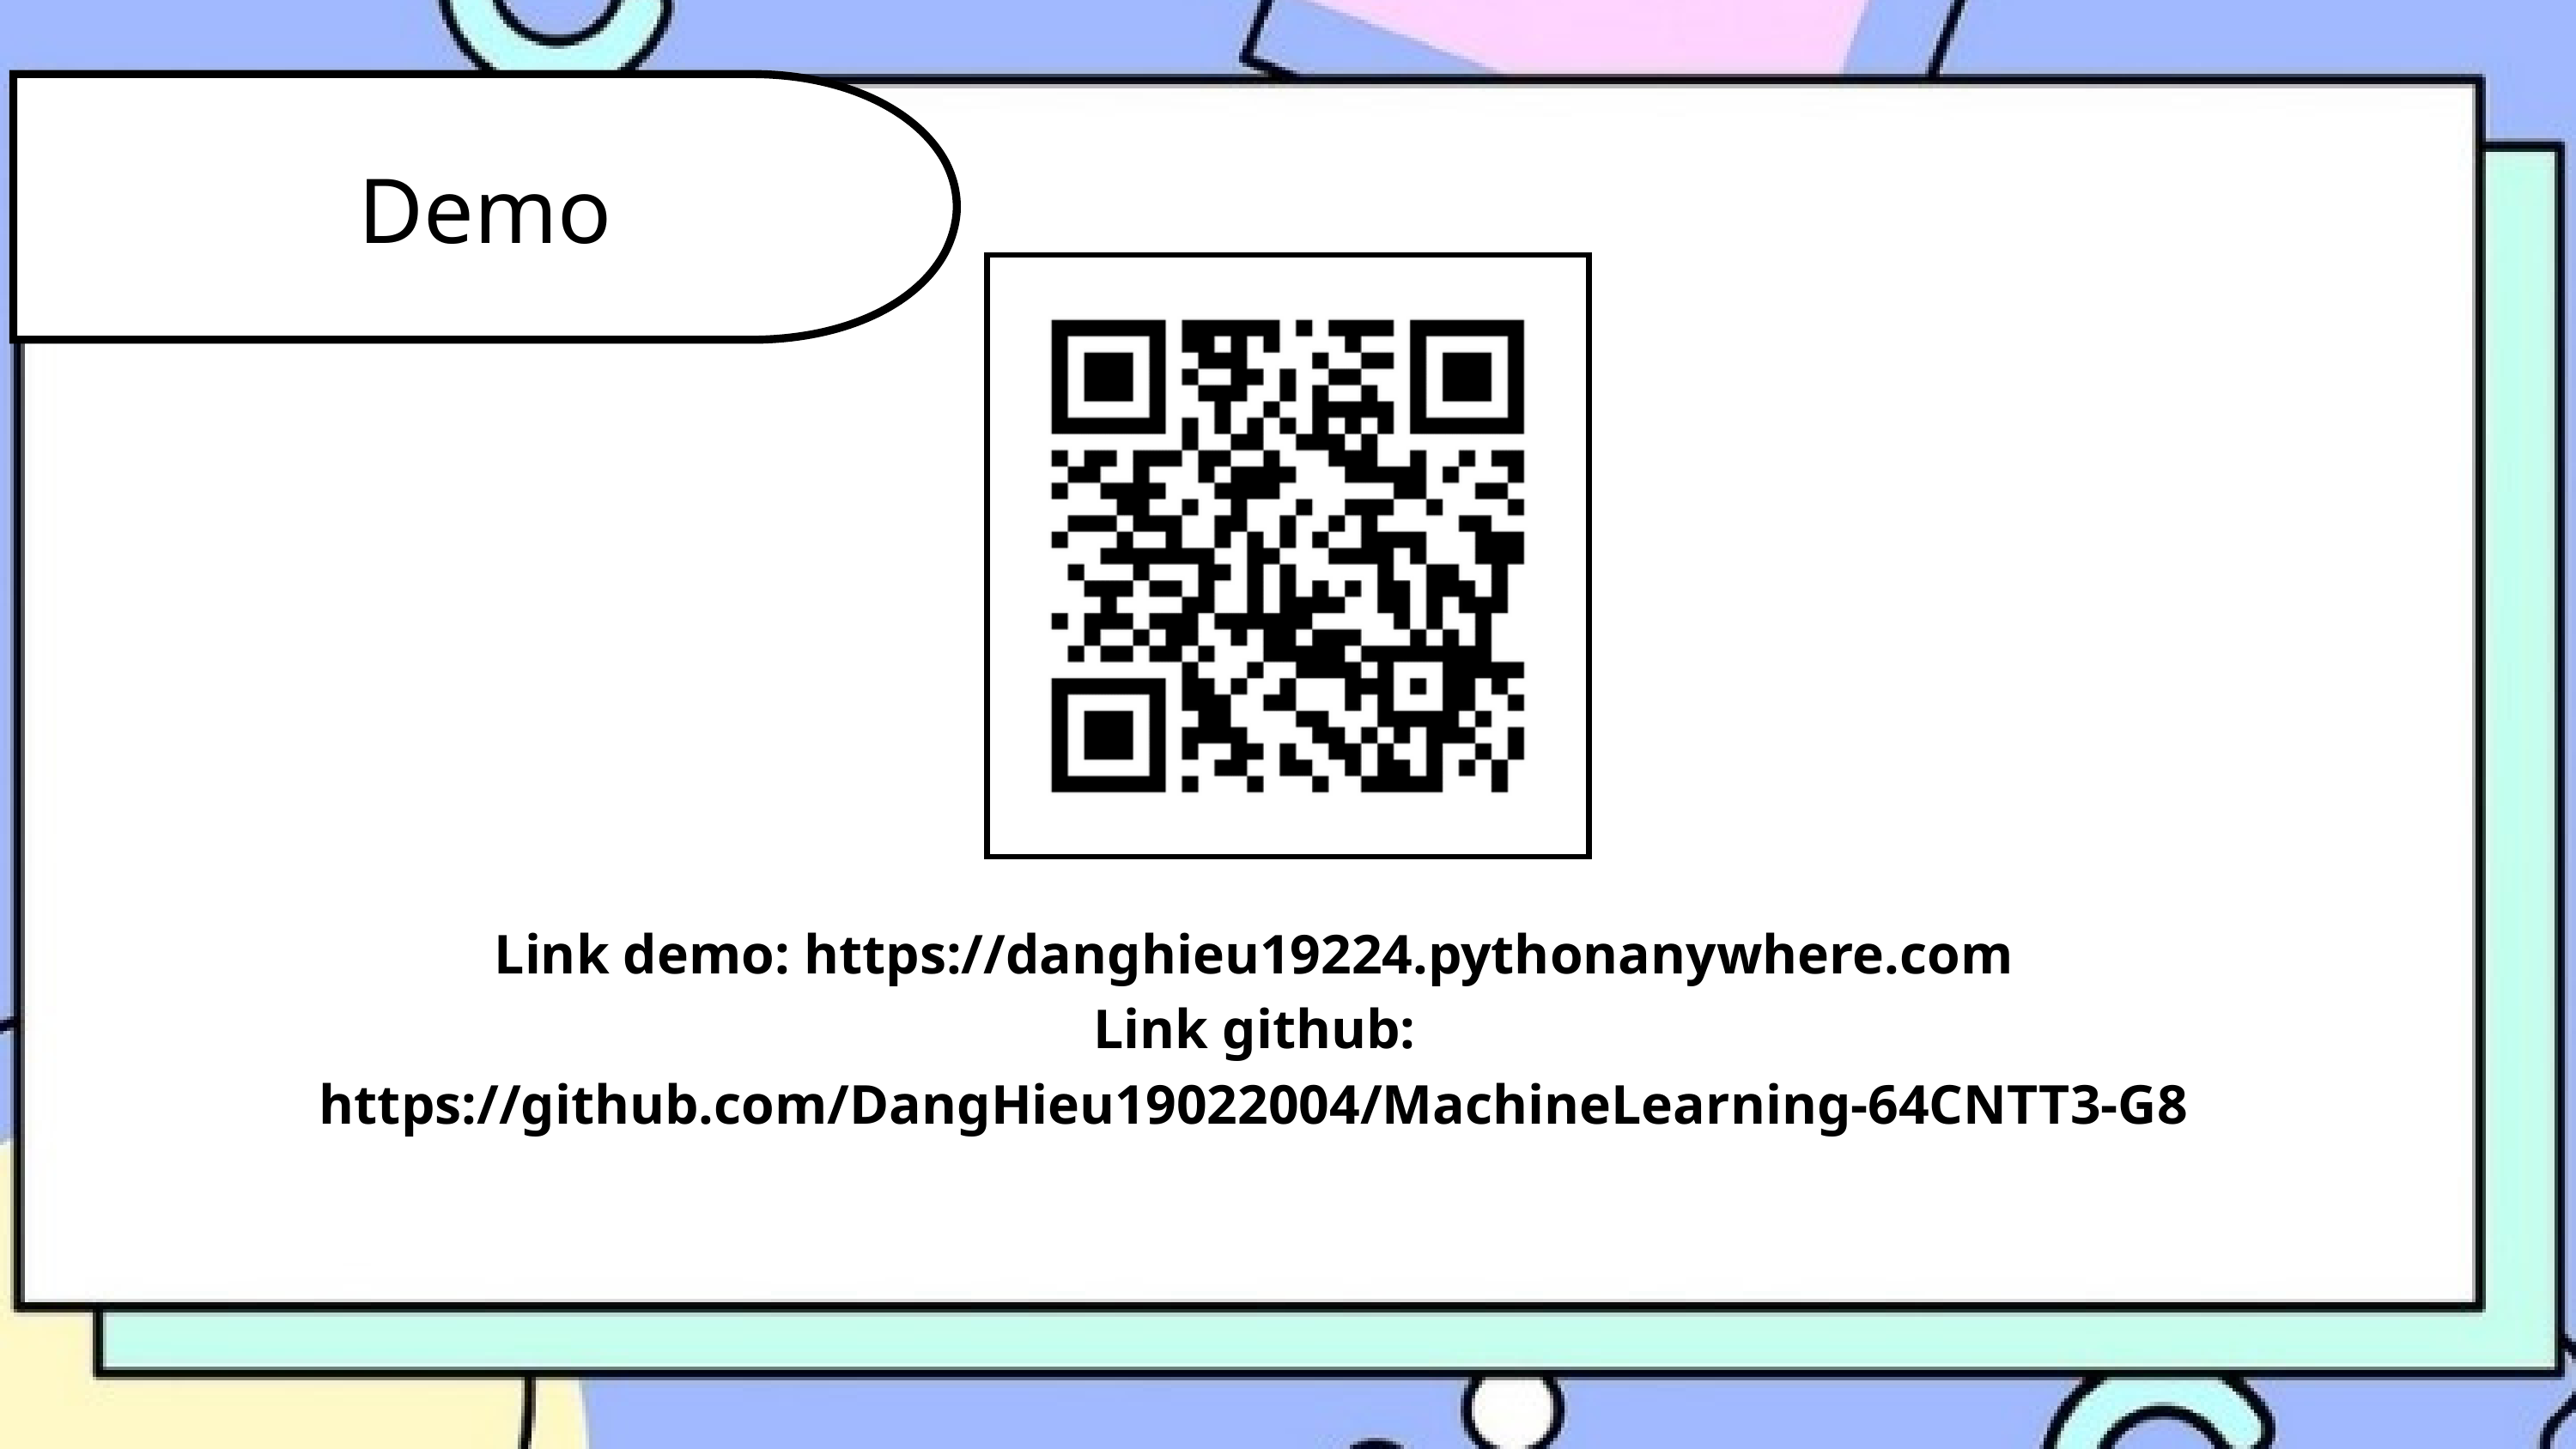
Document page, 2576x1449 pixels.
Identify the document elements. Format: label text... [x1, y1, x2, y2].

text_box Link demo: https://danghieu19224.pythonanywhere.com Link github: https://github.com/DangHieu19022004/MachineLearning-64CNTT3-G8 [29, 909, 2480, 1135]
text_box [0, 0, 2576, 1449]
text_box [13, 74, 957, 340]
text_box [987, 254, 1589, 858]
